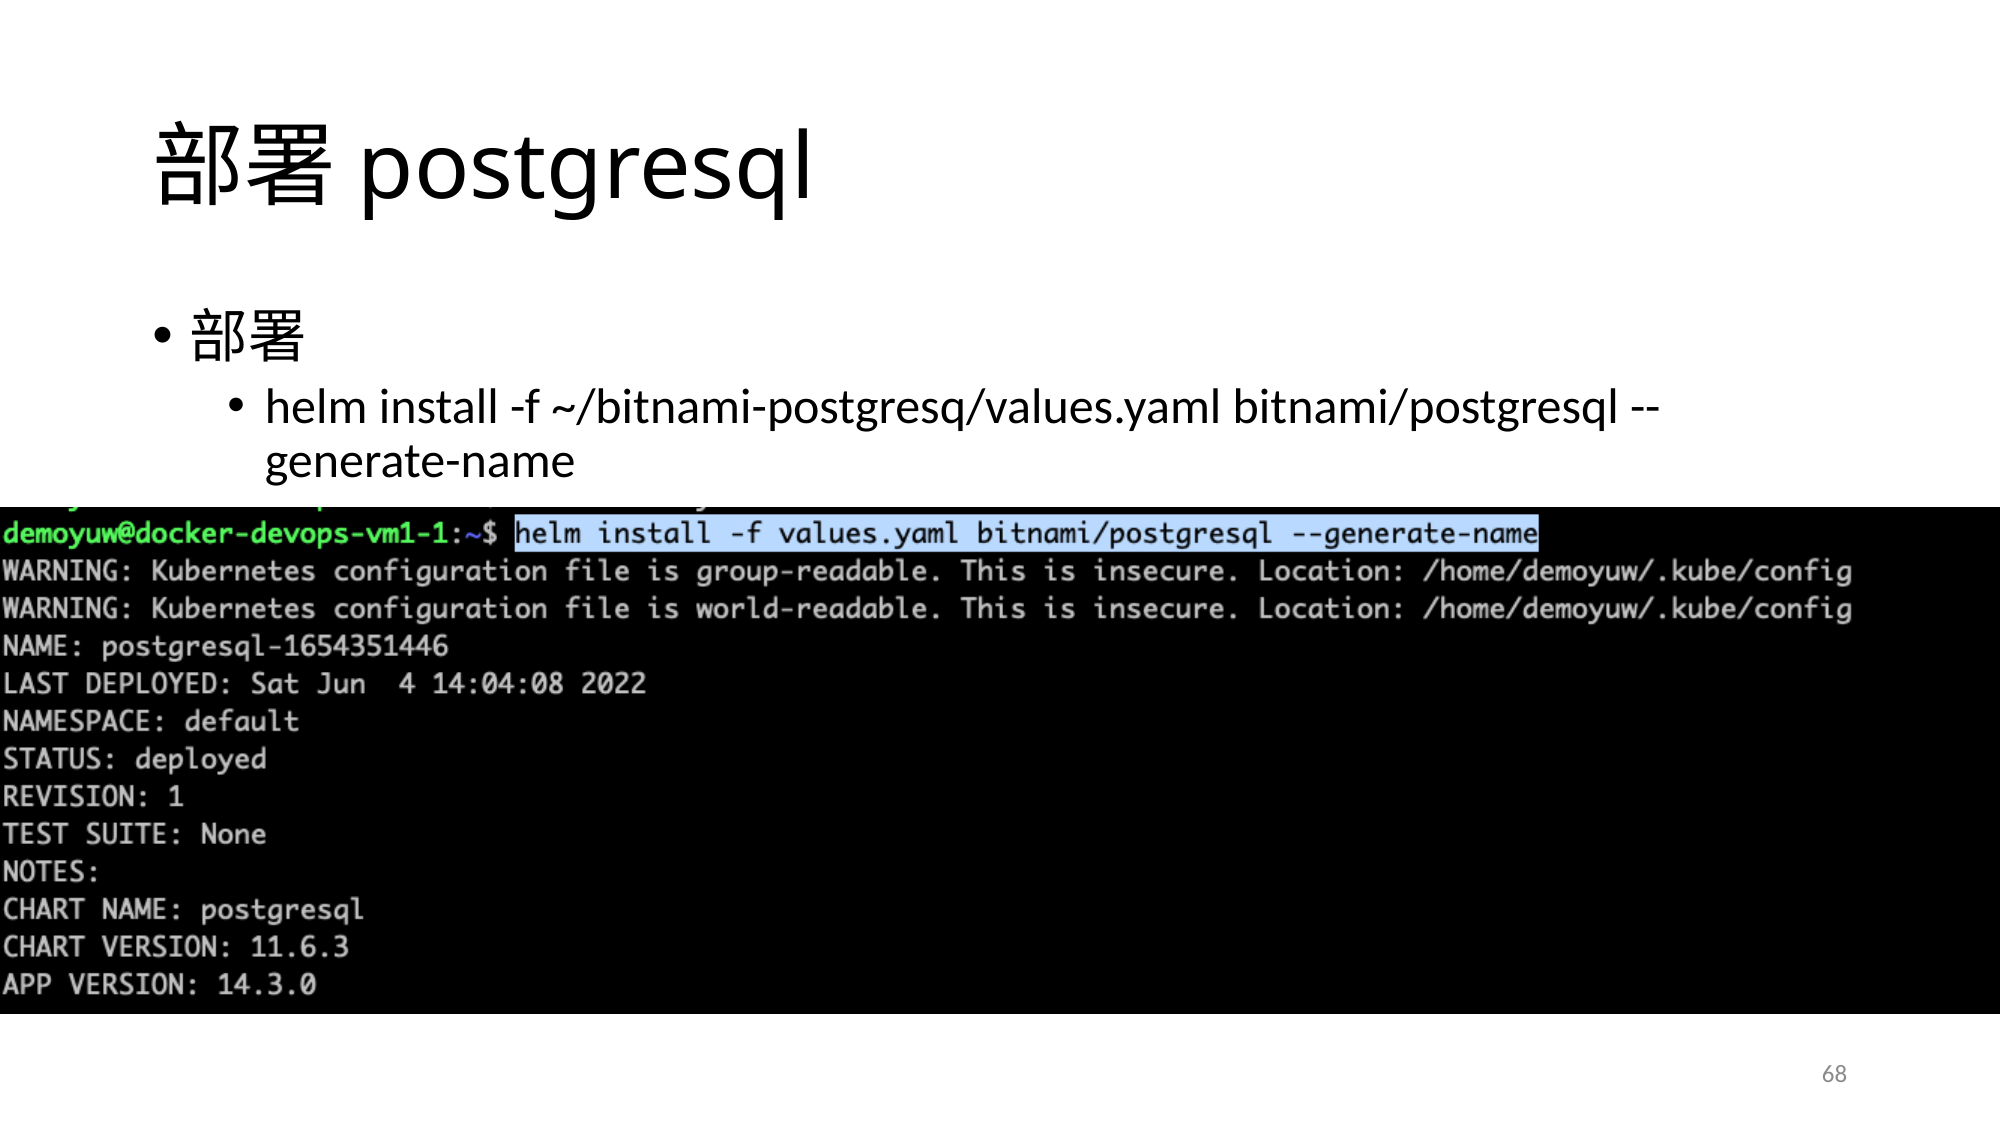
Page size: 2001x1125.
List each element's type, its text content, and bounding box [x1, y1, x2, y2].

list 部署 helm install -f ~/bitnami-postgresq/values.yaml bitnami/postgresql --generate-name [137, 299, 1863, 507]
picture [0, 507, 2000, 1014]
title 部署postgresql [137, 59, 1863, 278]
slide_number 68 [1412, 1042, 1863, 1103]
